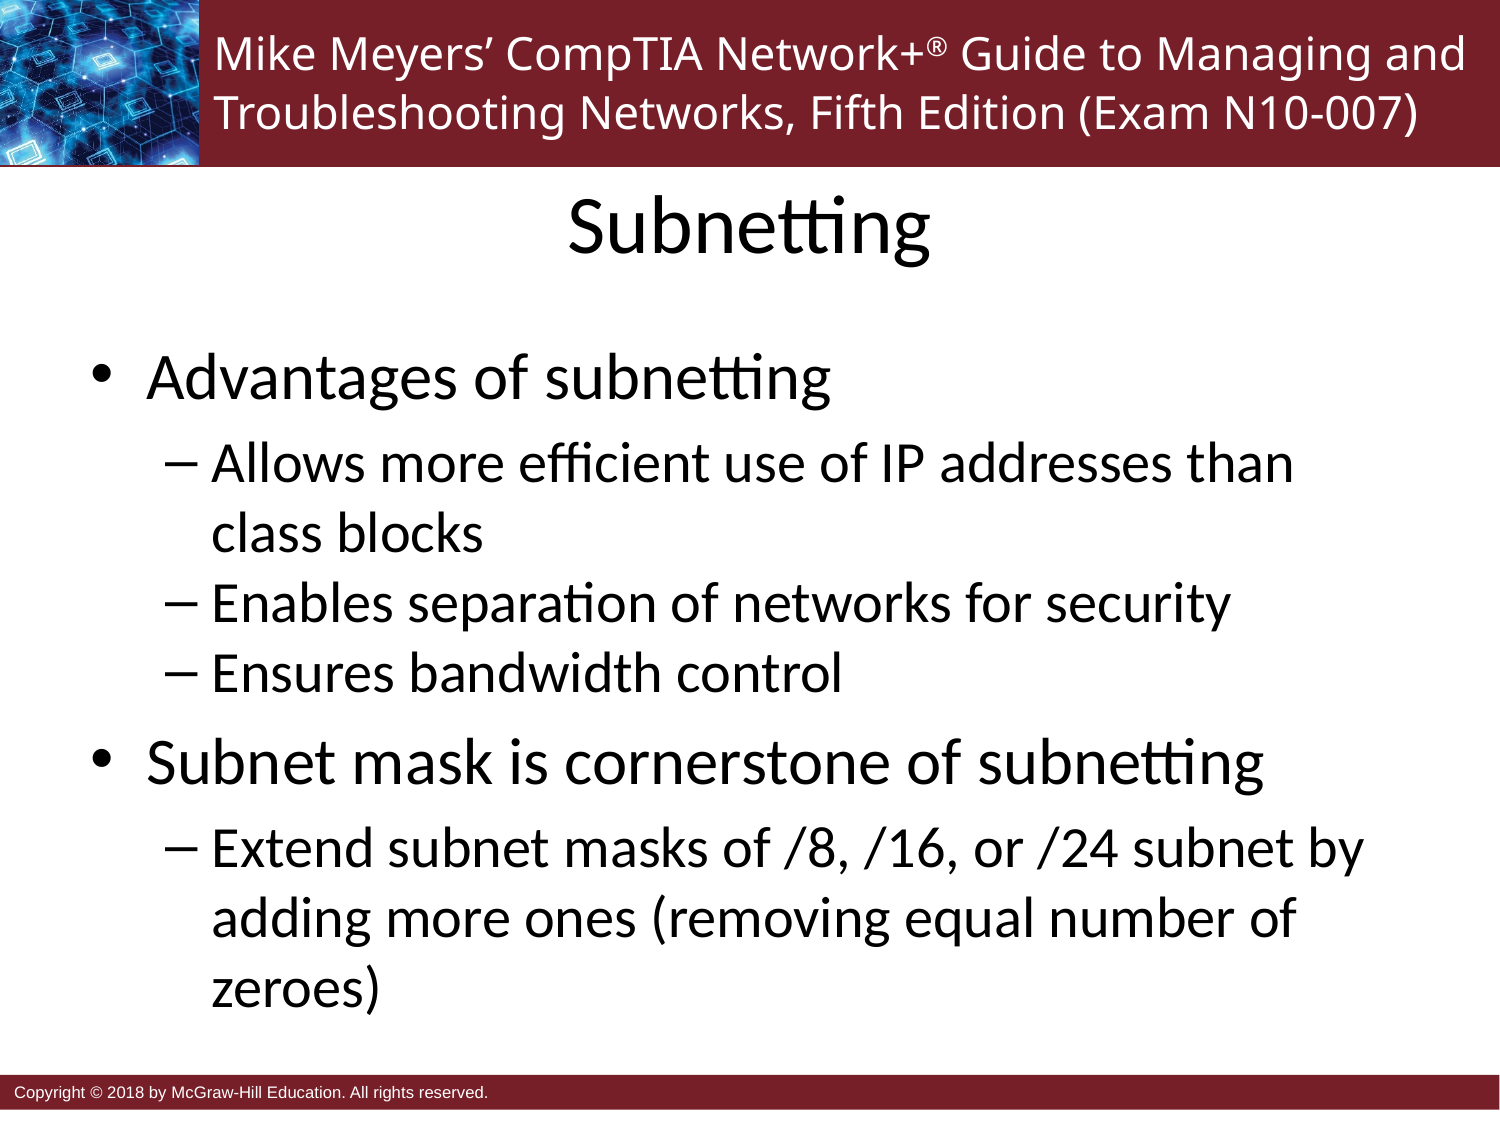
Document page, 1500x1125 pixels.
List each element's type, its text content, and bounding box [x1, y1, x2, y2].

picture [0, 0, 199, 165]
list Advantages of subnetting Allows more efficient use of IP addresses than class blocks Enables separation of networks for security Ensures bandwidth control Subnet mask is cornerstone of subnetting Extend subnet masks of /8, /16, or /24 subnet by adding more ones (removing equal number of zeroes) [75, 324, 1425, 1075]
title Subnetting [75, 162, 1425, 288]
